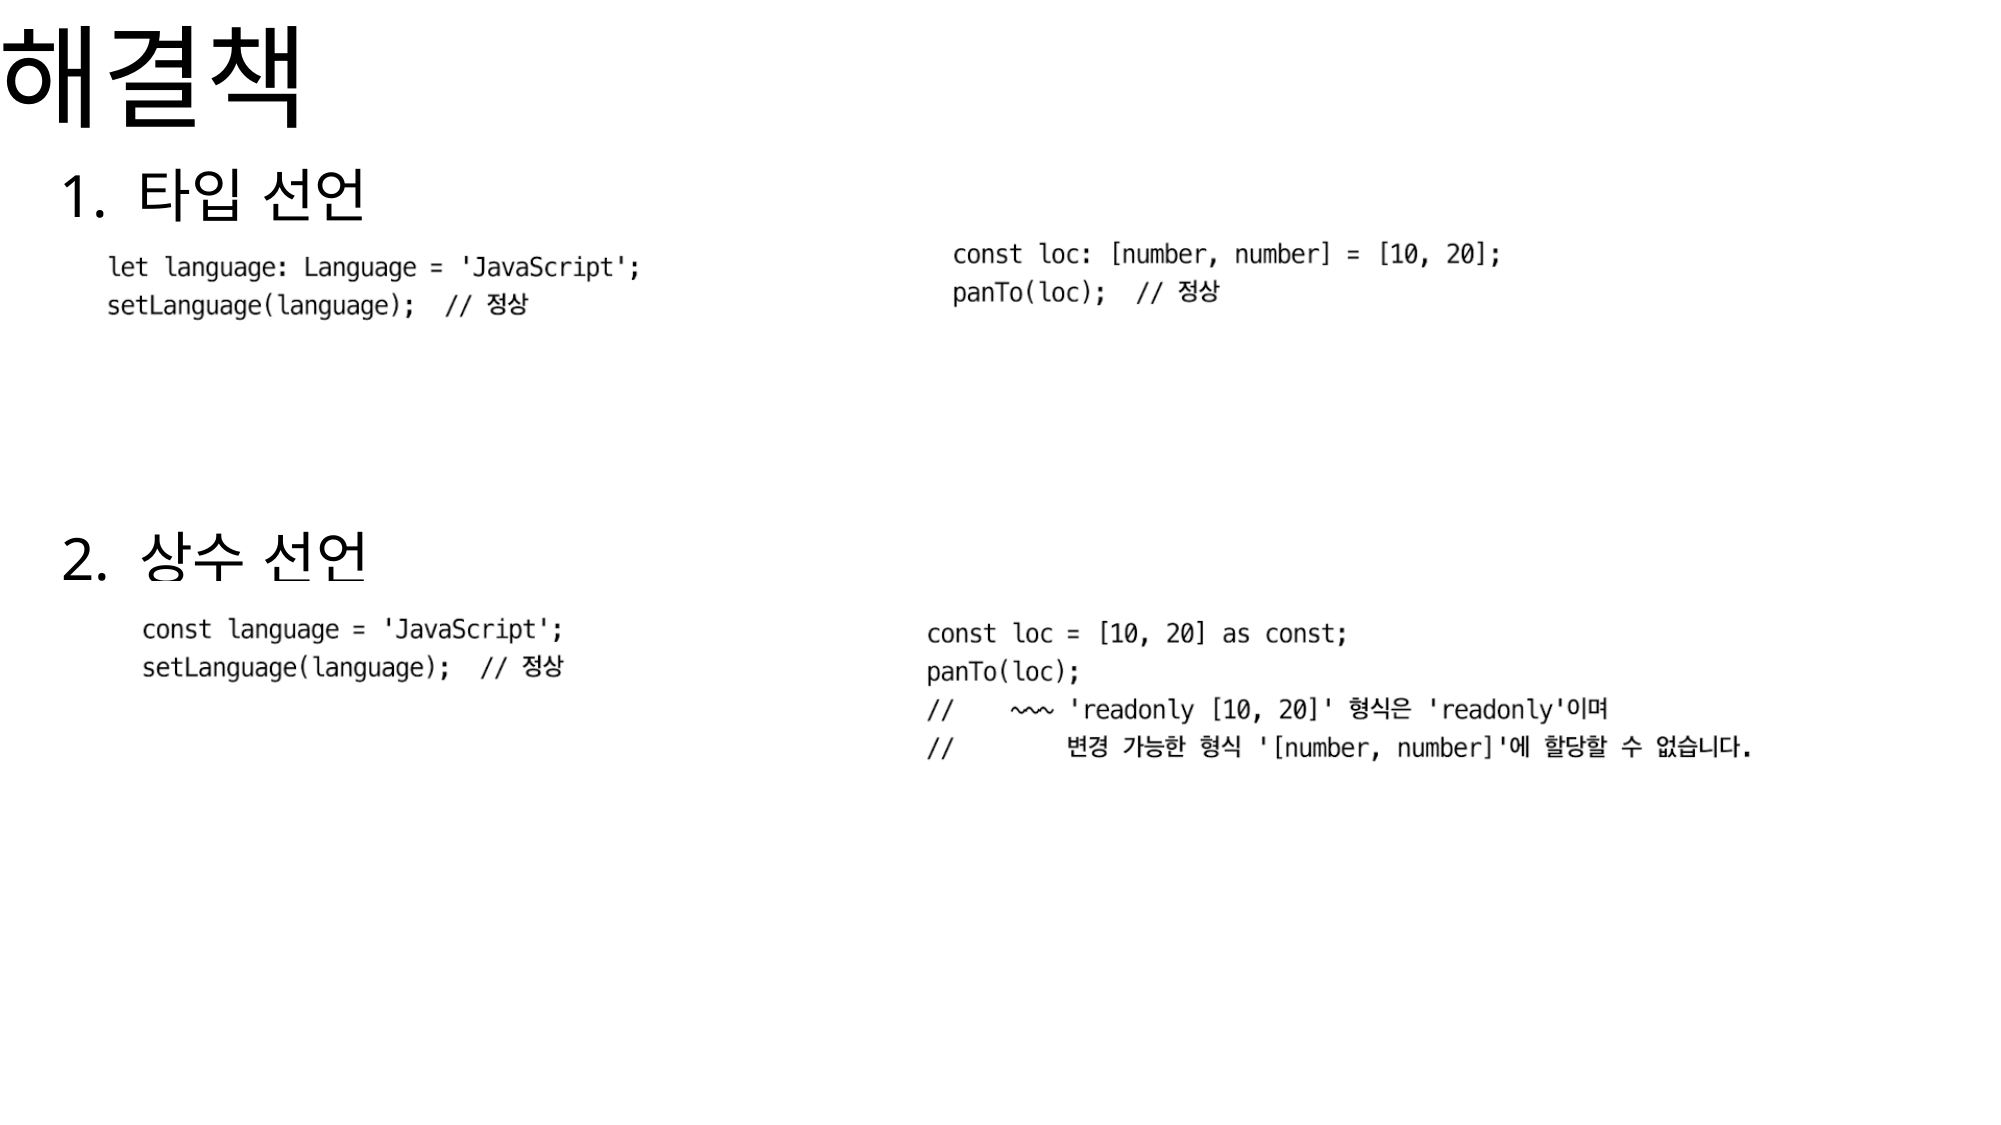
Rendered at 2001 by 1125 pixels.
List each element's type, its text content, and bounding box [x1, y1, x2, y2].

picture [919, 228, 1560, 344]
text_box 1. 타입 선언 [45, 151, 383, 237]
picture [69, 237, 657, 344]
text_box 해결책 [0, 0, 325, 150]
picture [102, 581, 657, 707]
text_box 2. 상수 선언 [46, 514, 385, 600]
picture [891, 600, 1795, 799]
